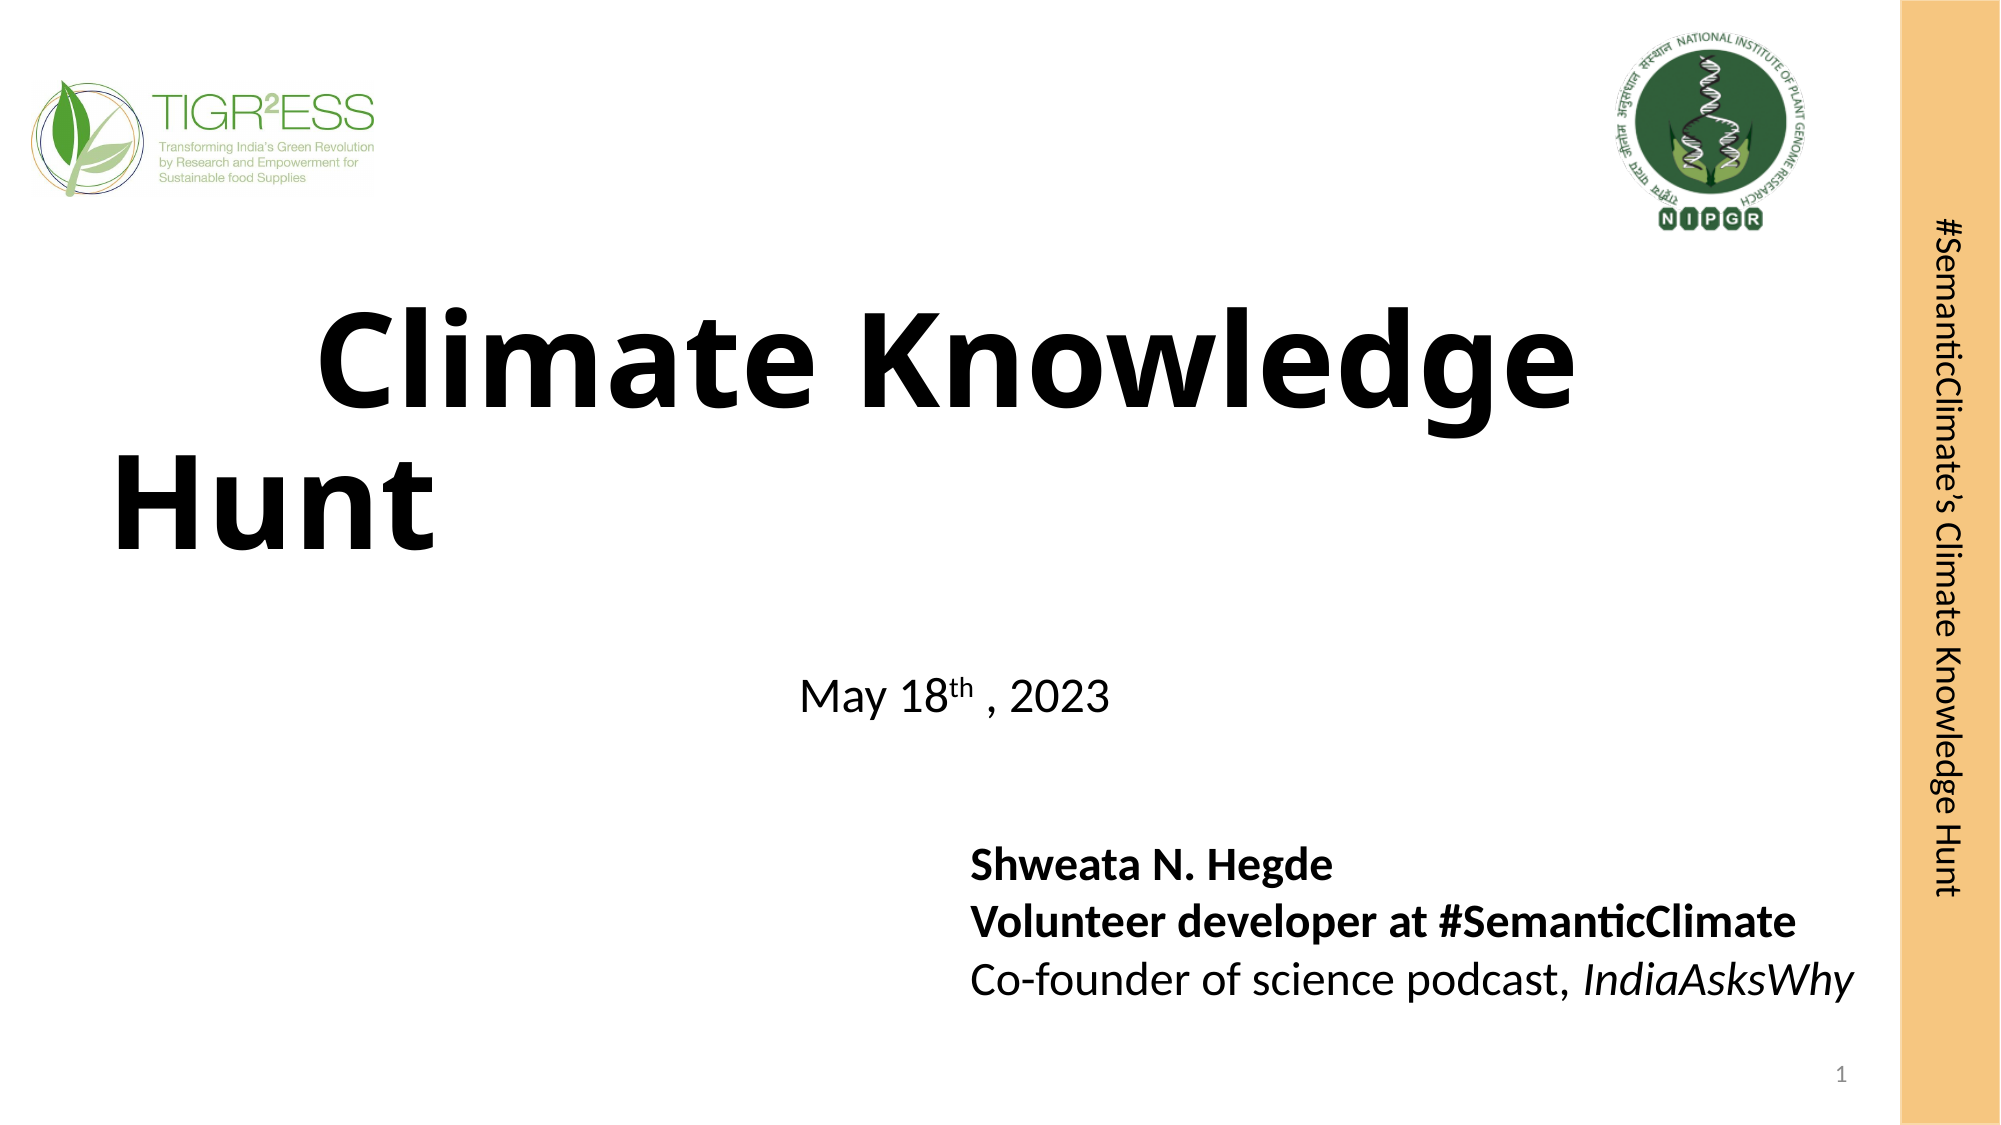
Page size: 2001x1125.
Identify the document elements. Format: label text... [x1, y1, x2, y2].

slide_number 1 [1412, 1042, 1863, 1103]
picture [31, 80, 374, 197]
picture [1614, 31, 1806, 237]
title Climate Knowledge Hunt [92, 369, 1817, 586]
text_box #SemanticClimate’s Climate Knowledge Hunt [1921, 203, 1982, 1043]
subtitle May 18th , 2023 [204, 661, 1705, 934]
text_box [1900, 0, 2000, 1124]
text_box Shweata N. Hegde Volunteer developer at #SemanticClimate Co-founder of science podcast, IndiaAsksWhy [955, 817, 1900, 1020]
